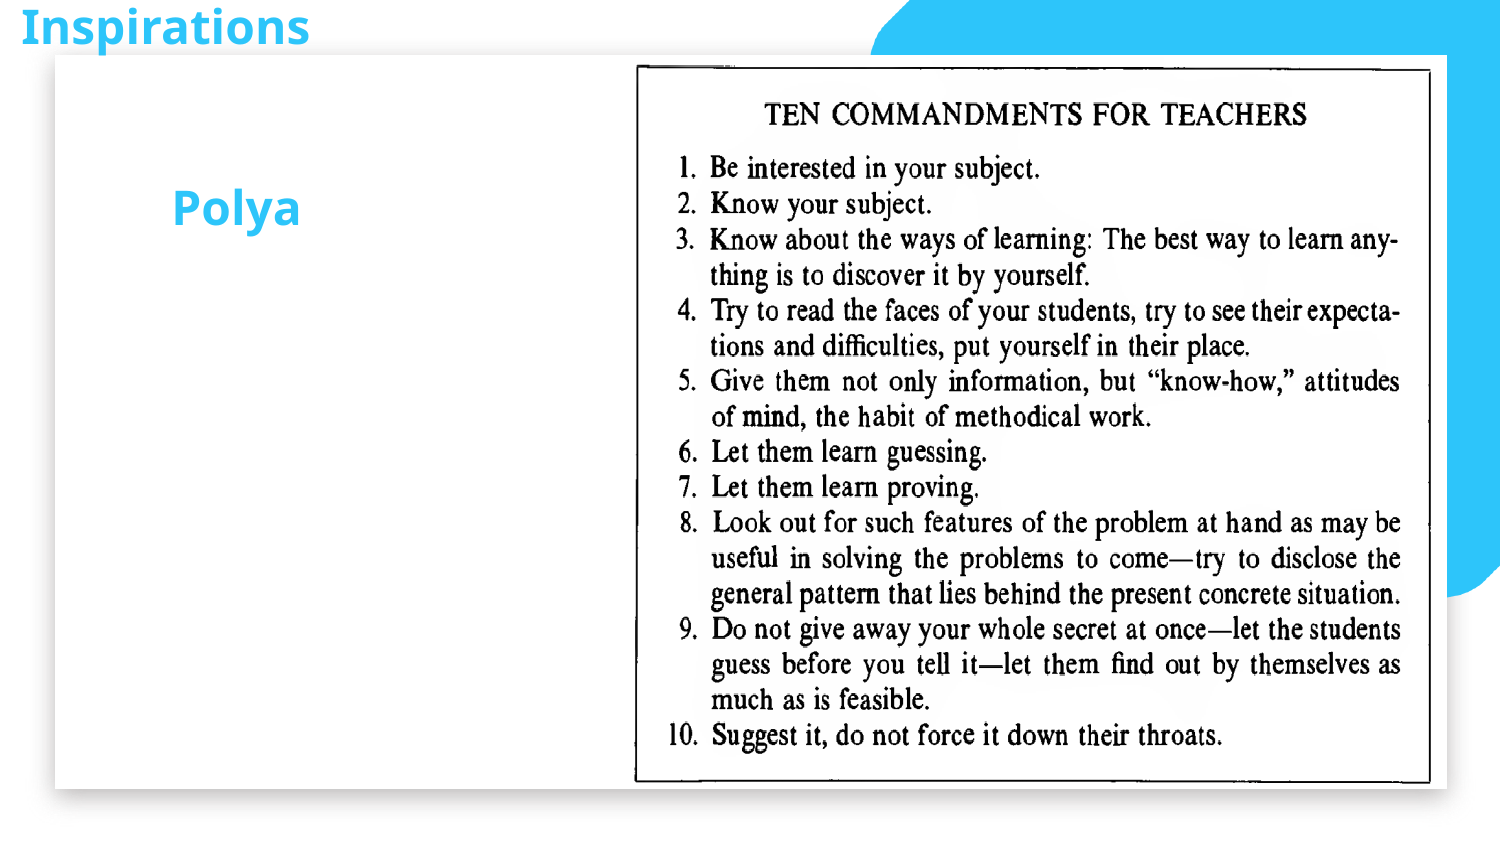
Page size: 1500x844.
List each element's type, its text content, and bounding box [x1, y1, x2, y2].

picture [0, 0, 1500, 844]
text_box Inspirations Polya [6, 0, 665, 63]
